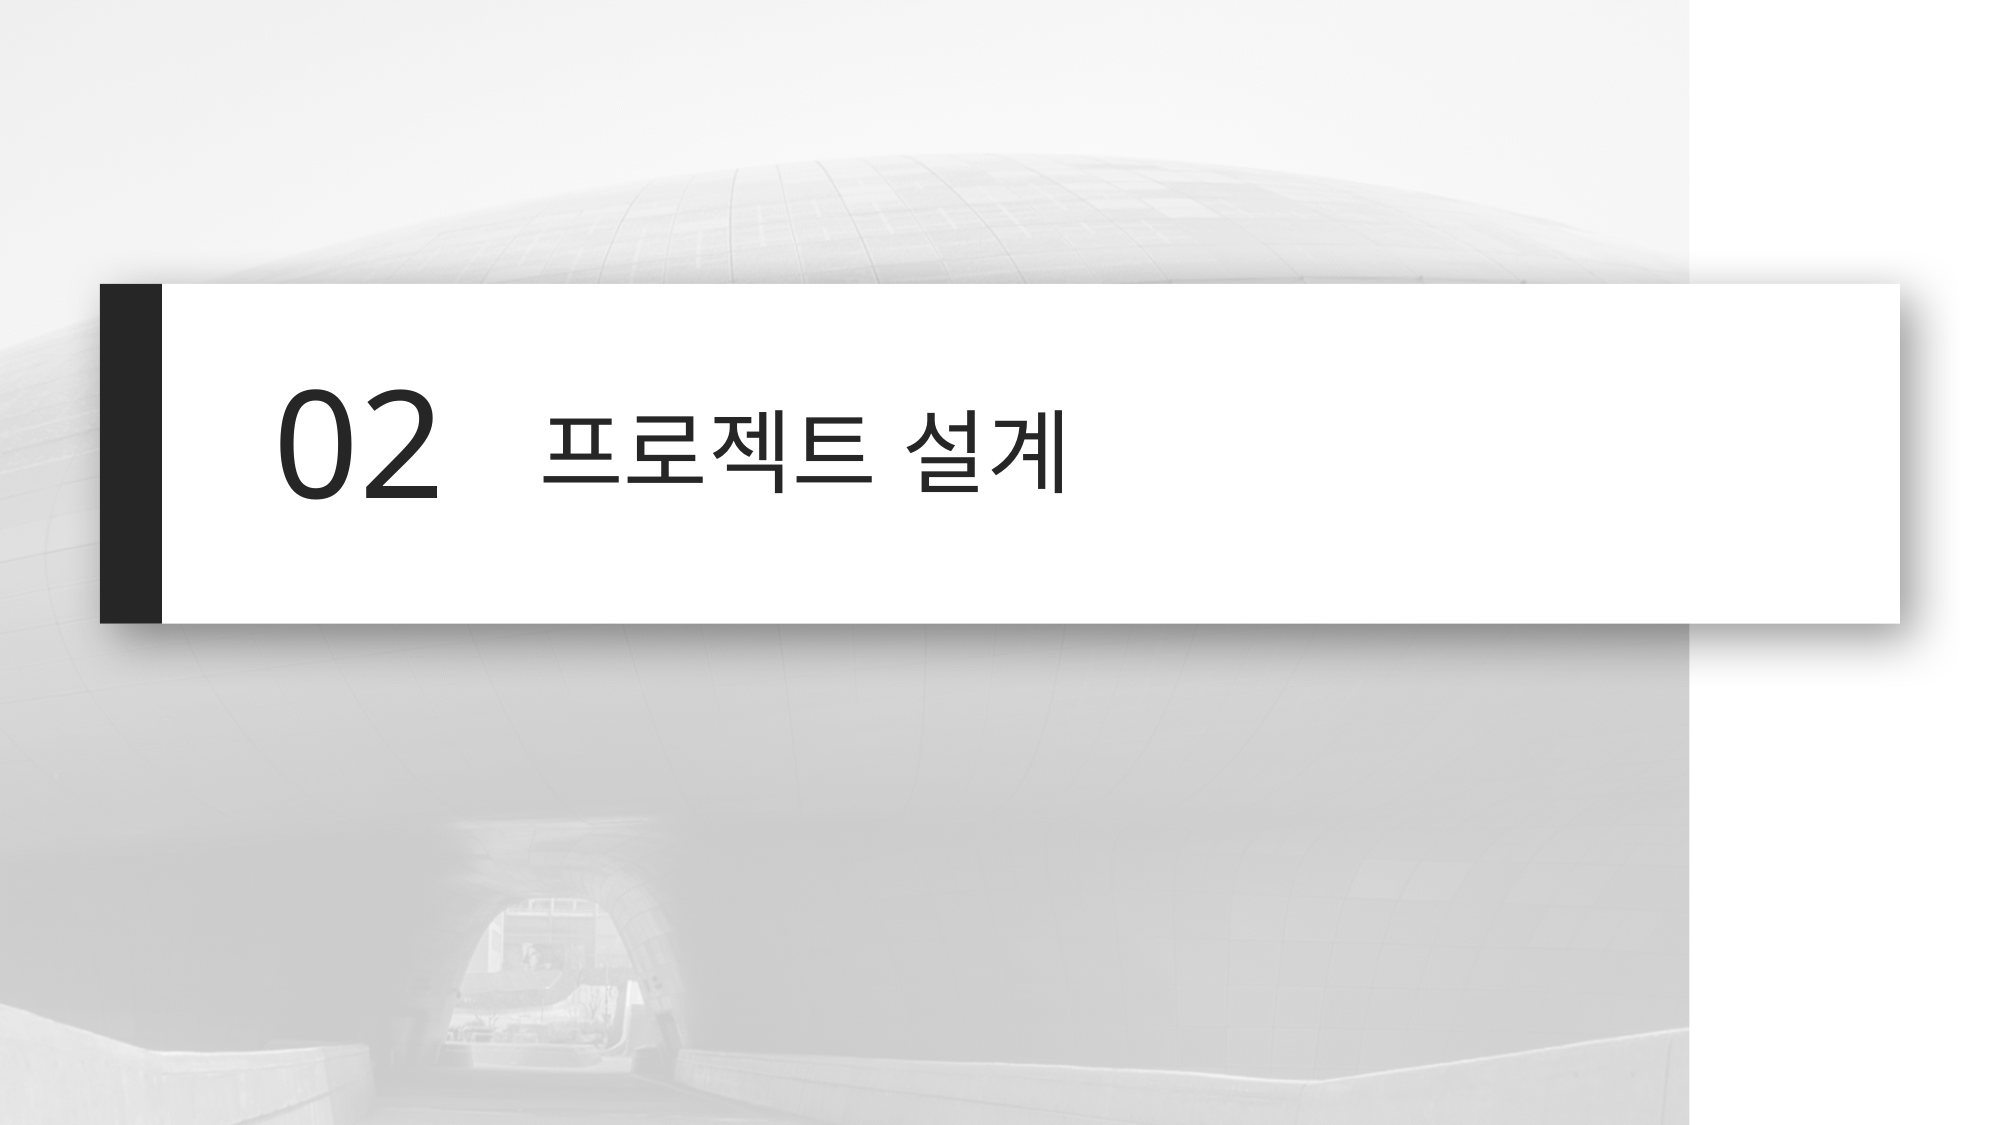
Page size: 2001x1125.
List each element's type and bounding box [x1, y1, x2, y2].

text_box [0, 0, 1690, 1125]
text_box [99, 283, 1900, 624]
